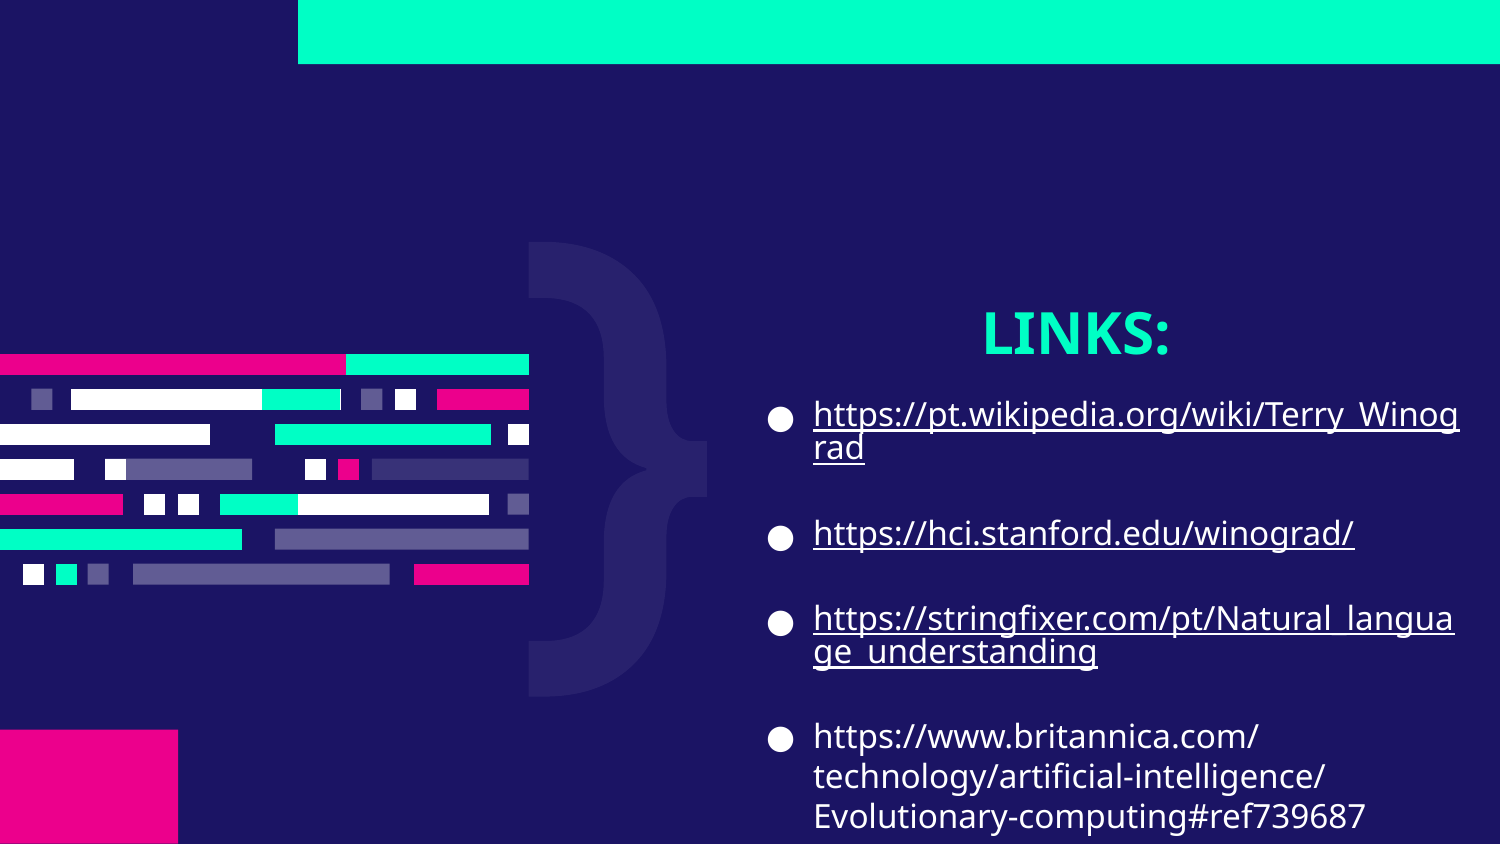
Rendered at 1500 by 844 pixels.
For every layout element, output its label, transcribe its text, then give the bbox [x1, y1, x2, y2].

title LINKS: [751, 281, 1402, 391]
list https://pt.wikipedia.org/wiki/Terry_Winograd https://hci.stanford.edu/winograd/ https://stringfixer.com/pt/Natural_language_understanding https://www.britannica.com/technology/artificial-intelligence/Evolutionary-computing#ref739687 [751, 378, 1480, 742]
